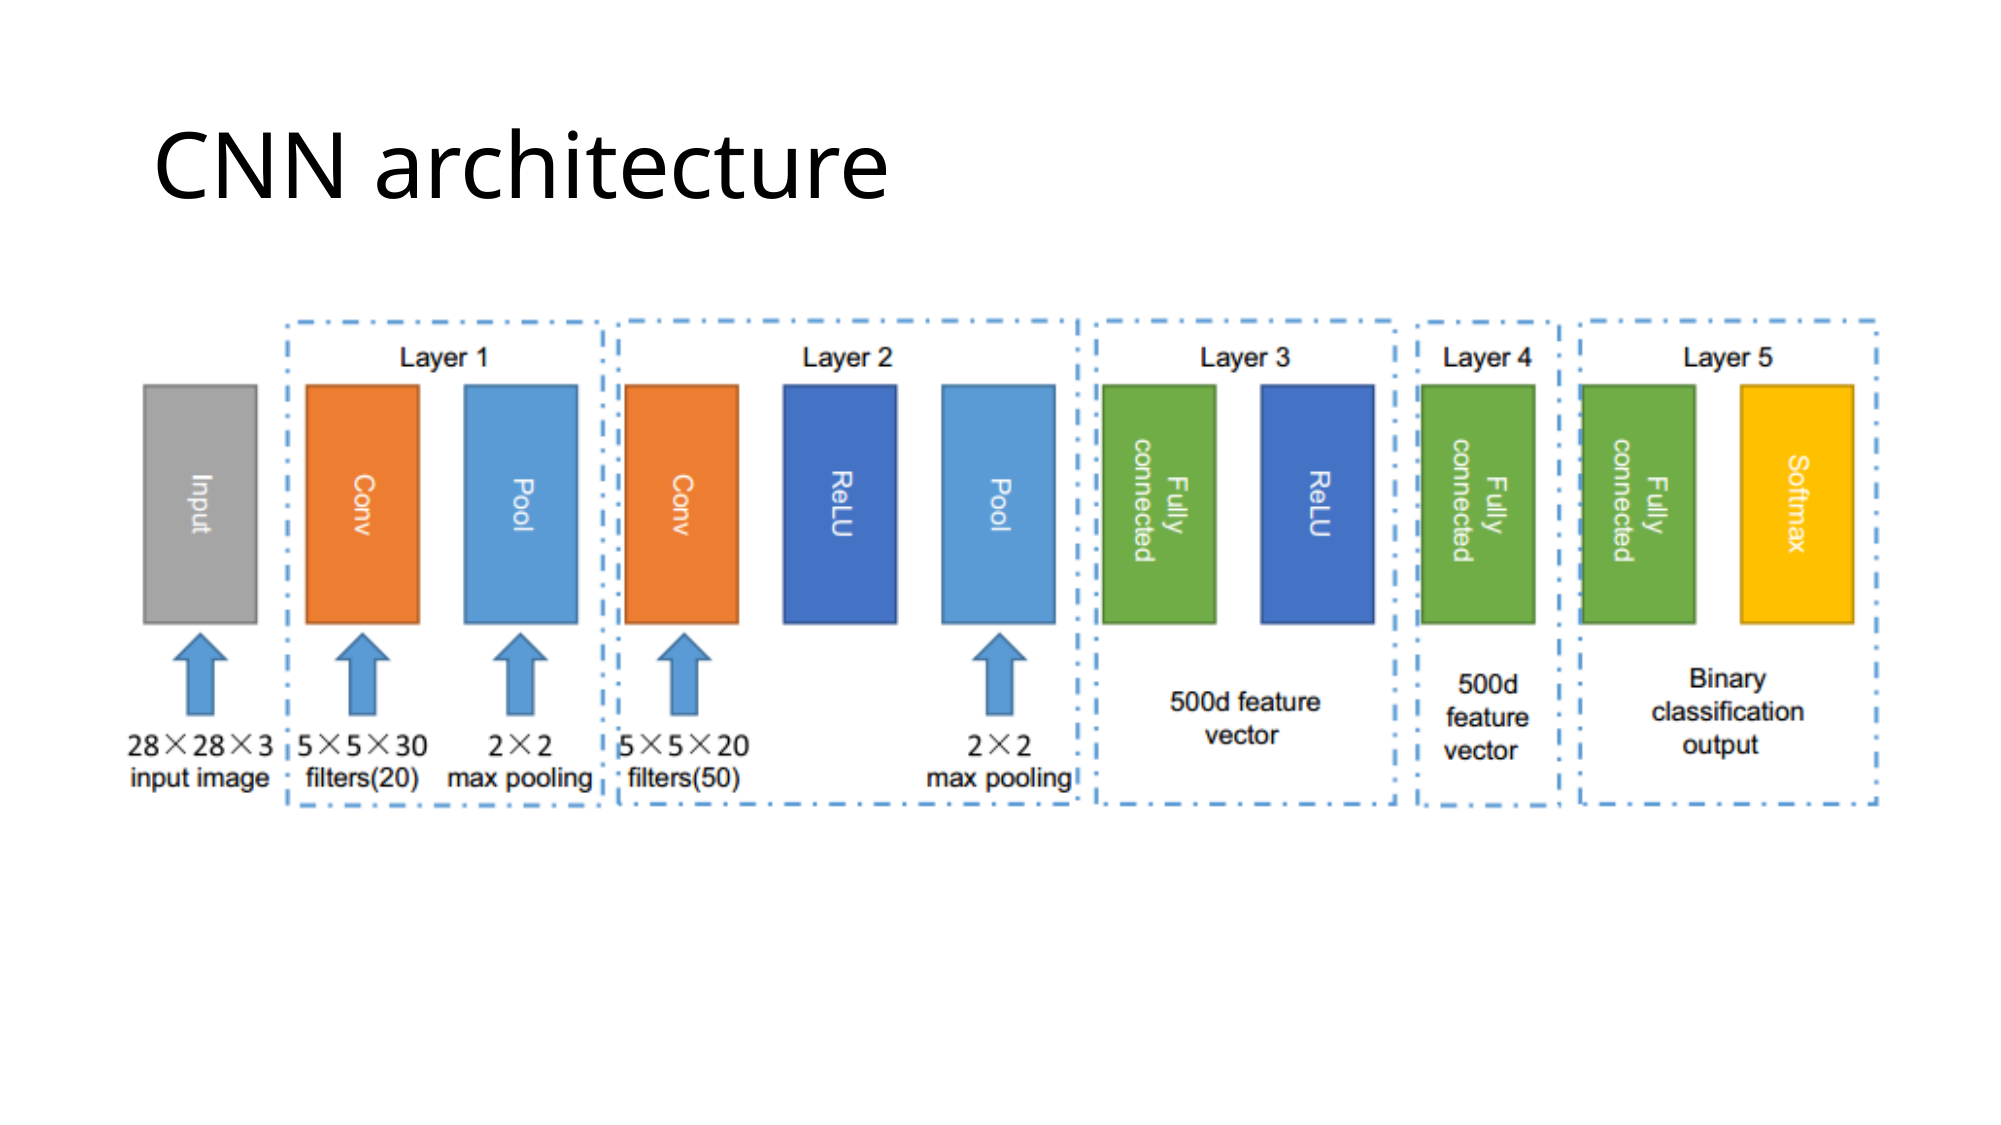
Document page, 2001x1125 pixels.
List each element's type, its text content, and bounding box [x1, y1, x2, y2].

title CNN architecture [137, 59, 1863, 278]
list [83, 295, 1917, 830]
